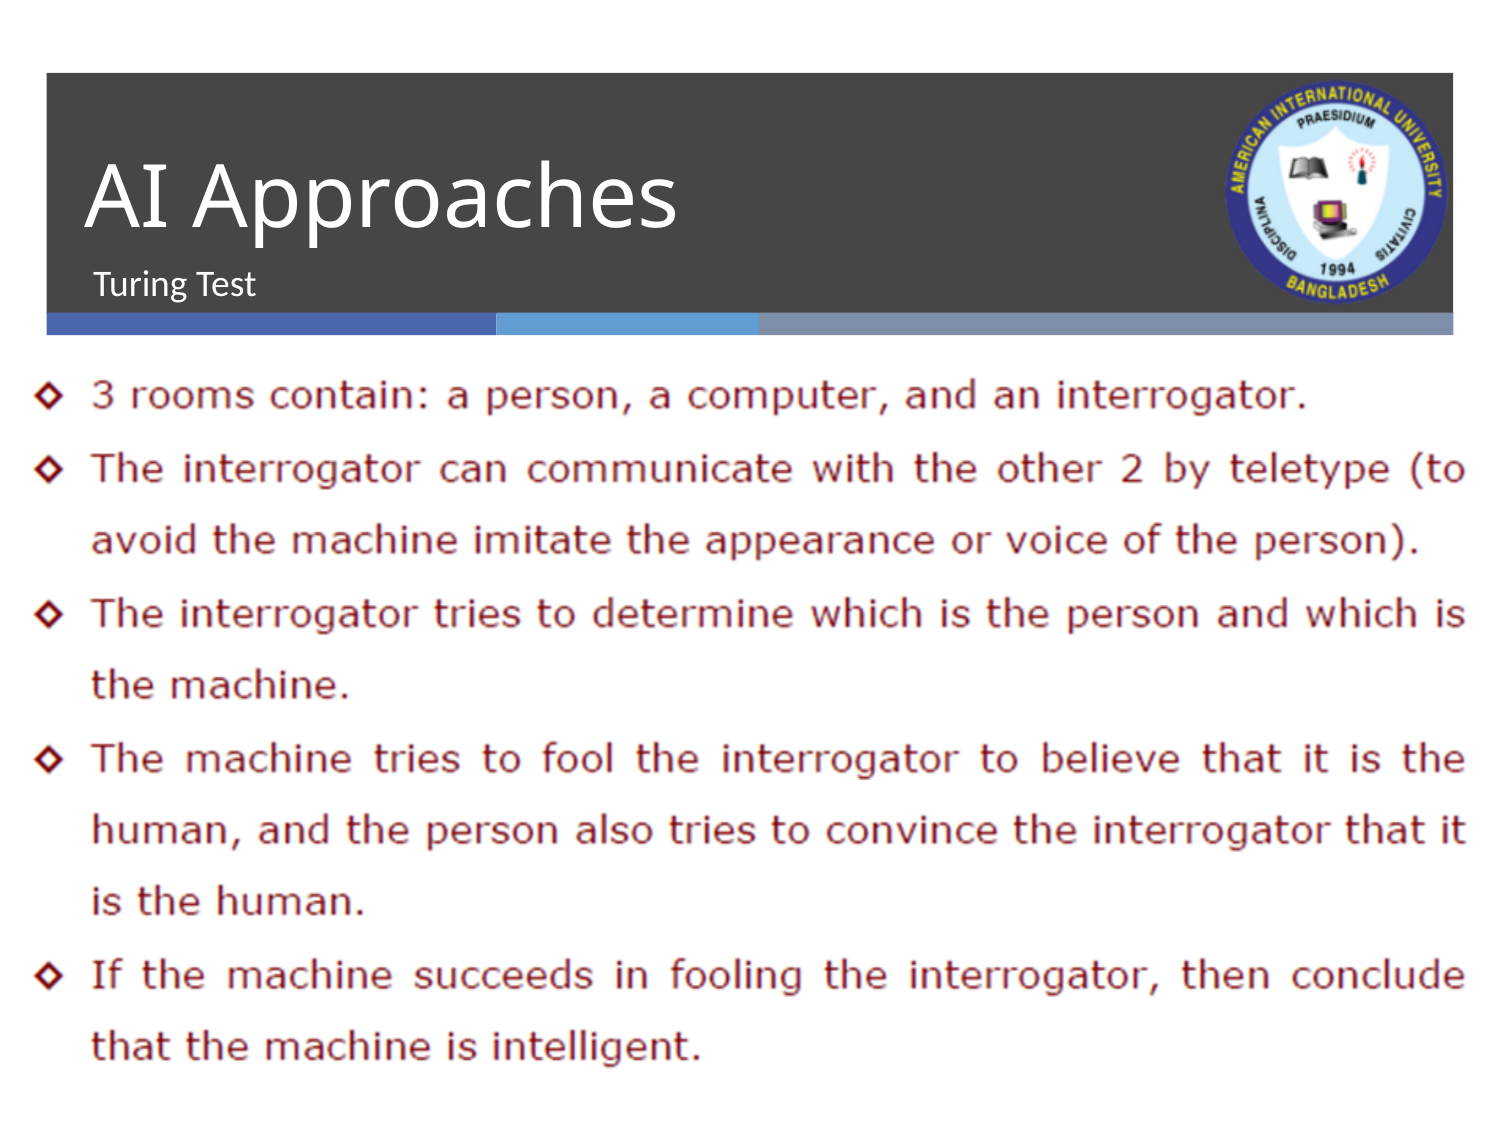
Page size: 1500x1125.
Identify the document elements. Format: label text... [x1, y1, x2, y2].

picture [1351, 75, 1454, 310]
title AI Approaches [69, 73, 1351, 253]
picture [24, 360, 1473, 1104]
subtitle Turing Test [78, 251, 1351, 331]
